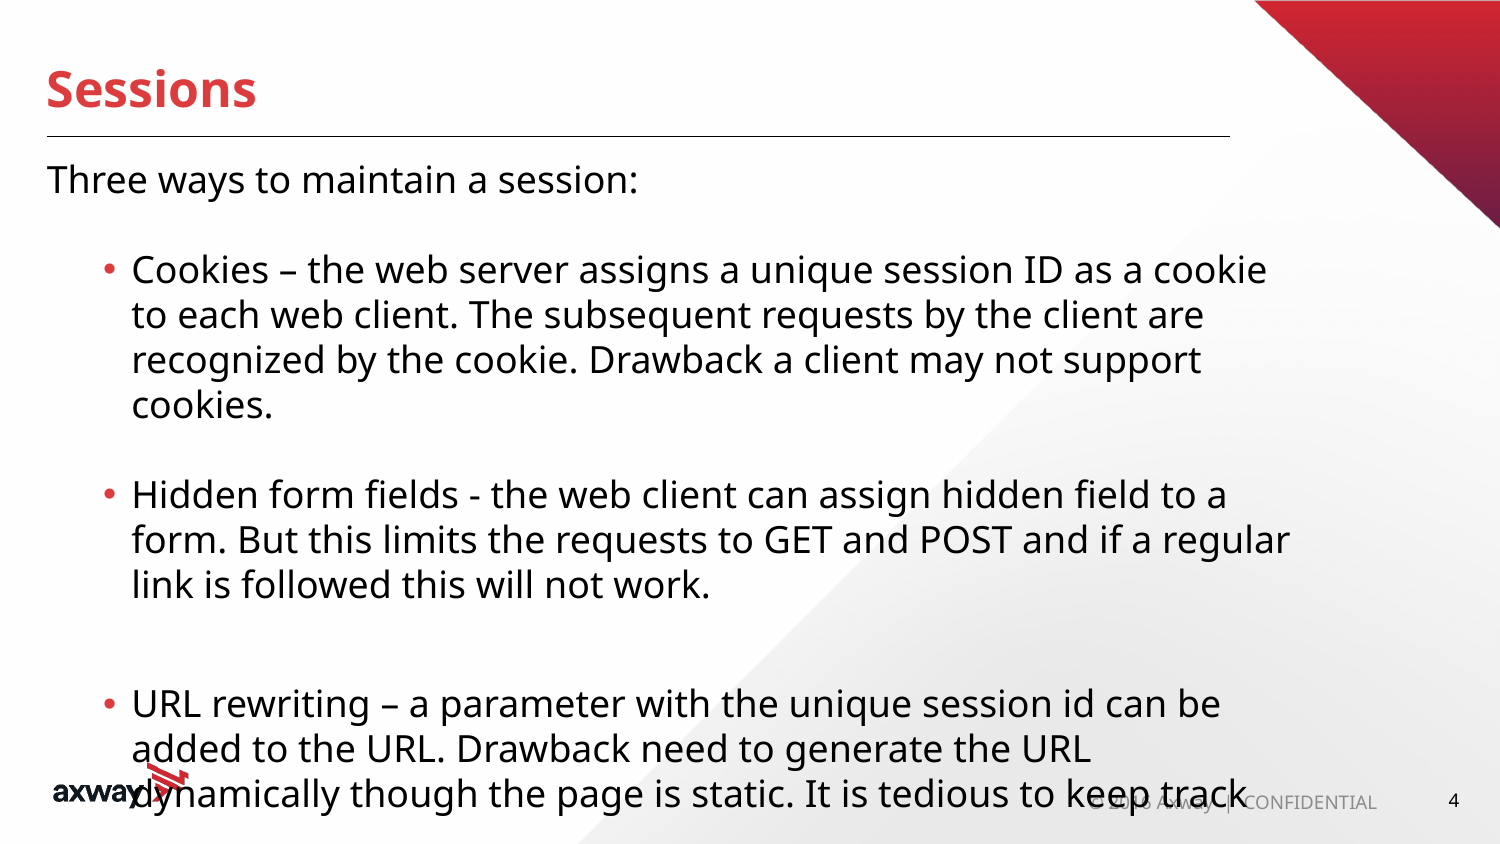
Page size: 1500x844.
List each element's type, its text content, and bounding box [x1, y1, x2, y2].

picture [0, 0, 1500, 844]
list Three ways to maintain a session: Cookies – the web server assigns a unique session ID as a cookie to each web client. The subsequent requests by the client are recognized by the cookie. Drawback a client may not support cookies. Hidden form fields - the web client can assign hidden field to a form. But this limits the requests to GET and POST and if a regular link is followed this will not work. URL rewriting – a parameter with the unique session id can be added to the URL. Drawback need to generate the URL dynamically though the page is static. It is tedious to keep track [46, 148, 1322, 755]
footer © 2016 Axway | CONFIDENTIAL [885, 779, 1393, 824]
text_box Sessions [46, 50, 1230, 112]
